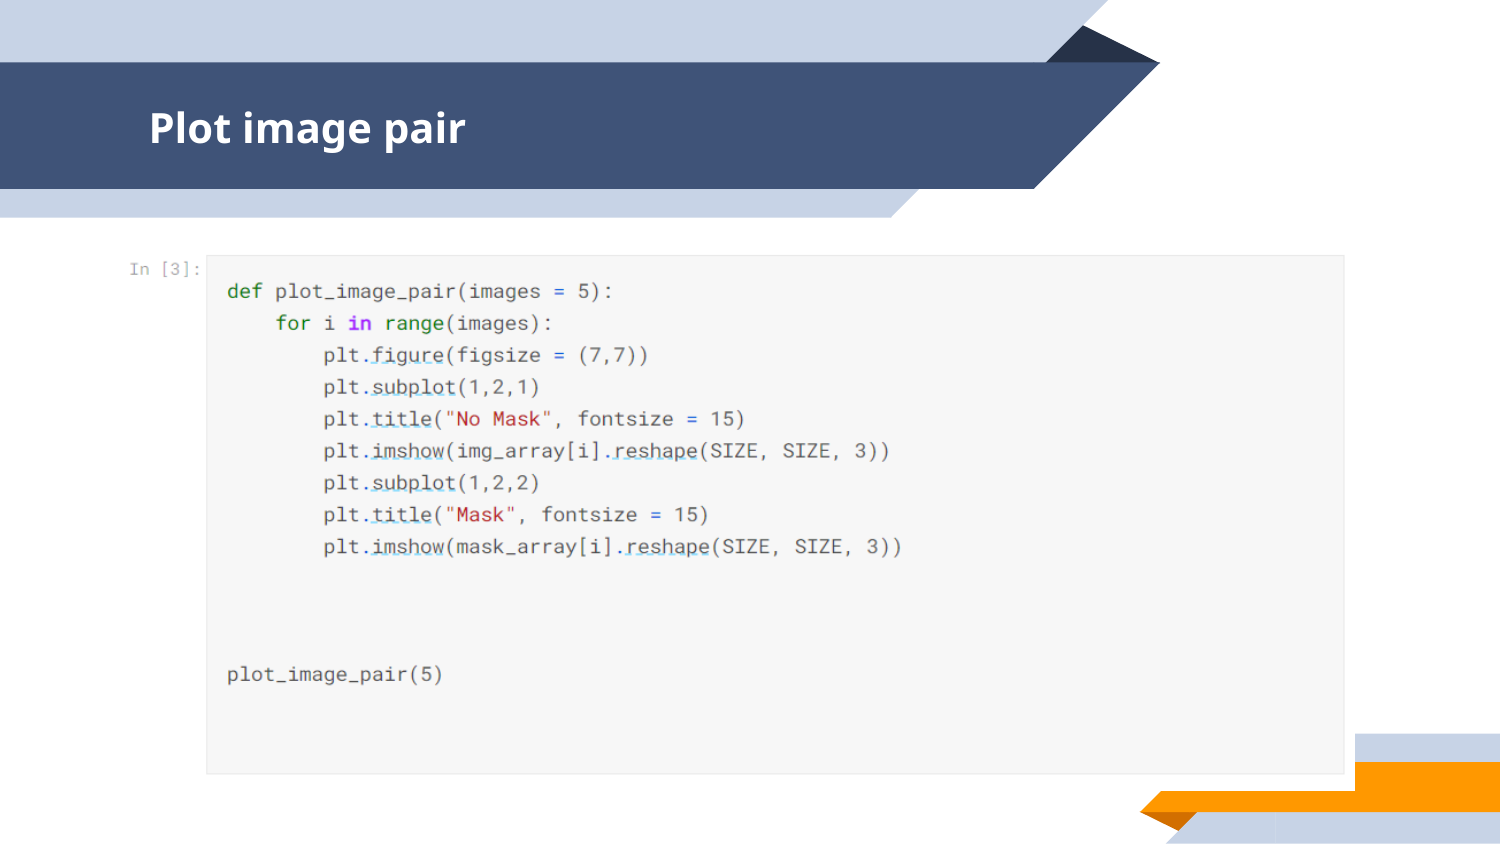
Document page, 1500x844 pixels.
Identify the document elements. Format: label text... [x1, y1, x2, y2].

picture [111, 244, 1355, 791]
title Plot image pair [133, 64, 1035, 190]
slide_number [1249, 760, 1494, 813]
